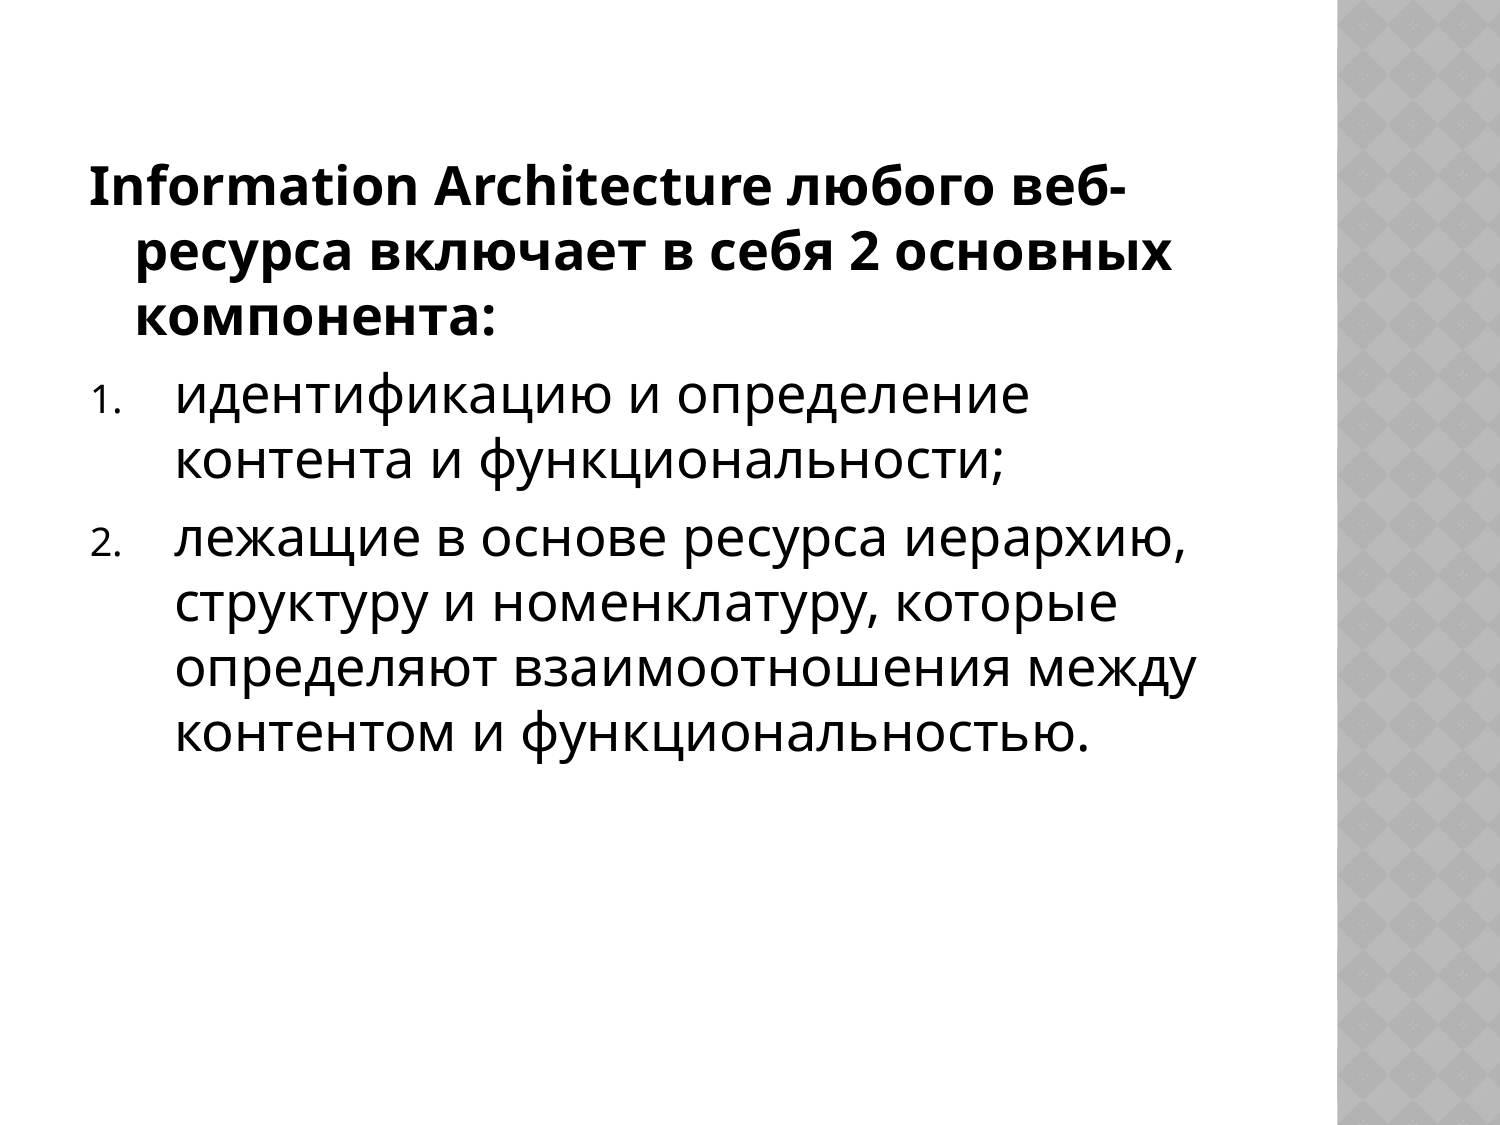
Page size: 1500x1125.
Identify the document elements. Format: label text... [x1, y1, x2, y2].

list Information Architecture любого веб-ресурса включает в себя 2 основных компонента: идентификацию и определение контента и функциональности; лежащие в основе ресурса иерархию, структуру и номенклатуру, которые определяют взаимоотношения между контентом и функциональностью. [75, 66, 1263, 1024]
